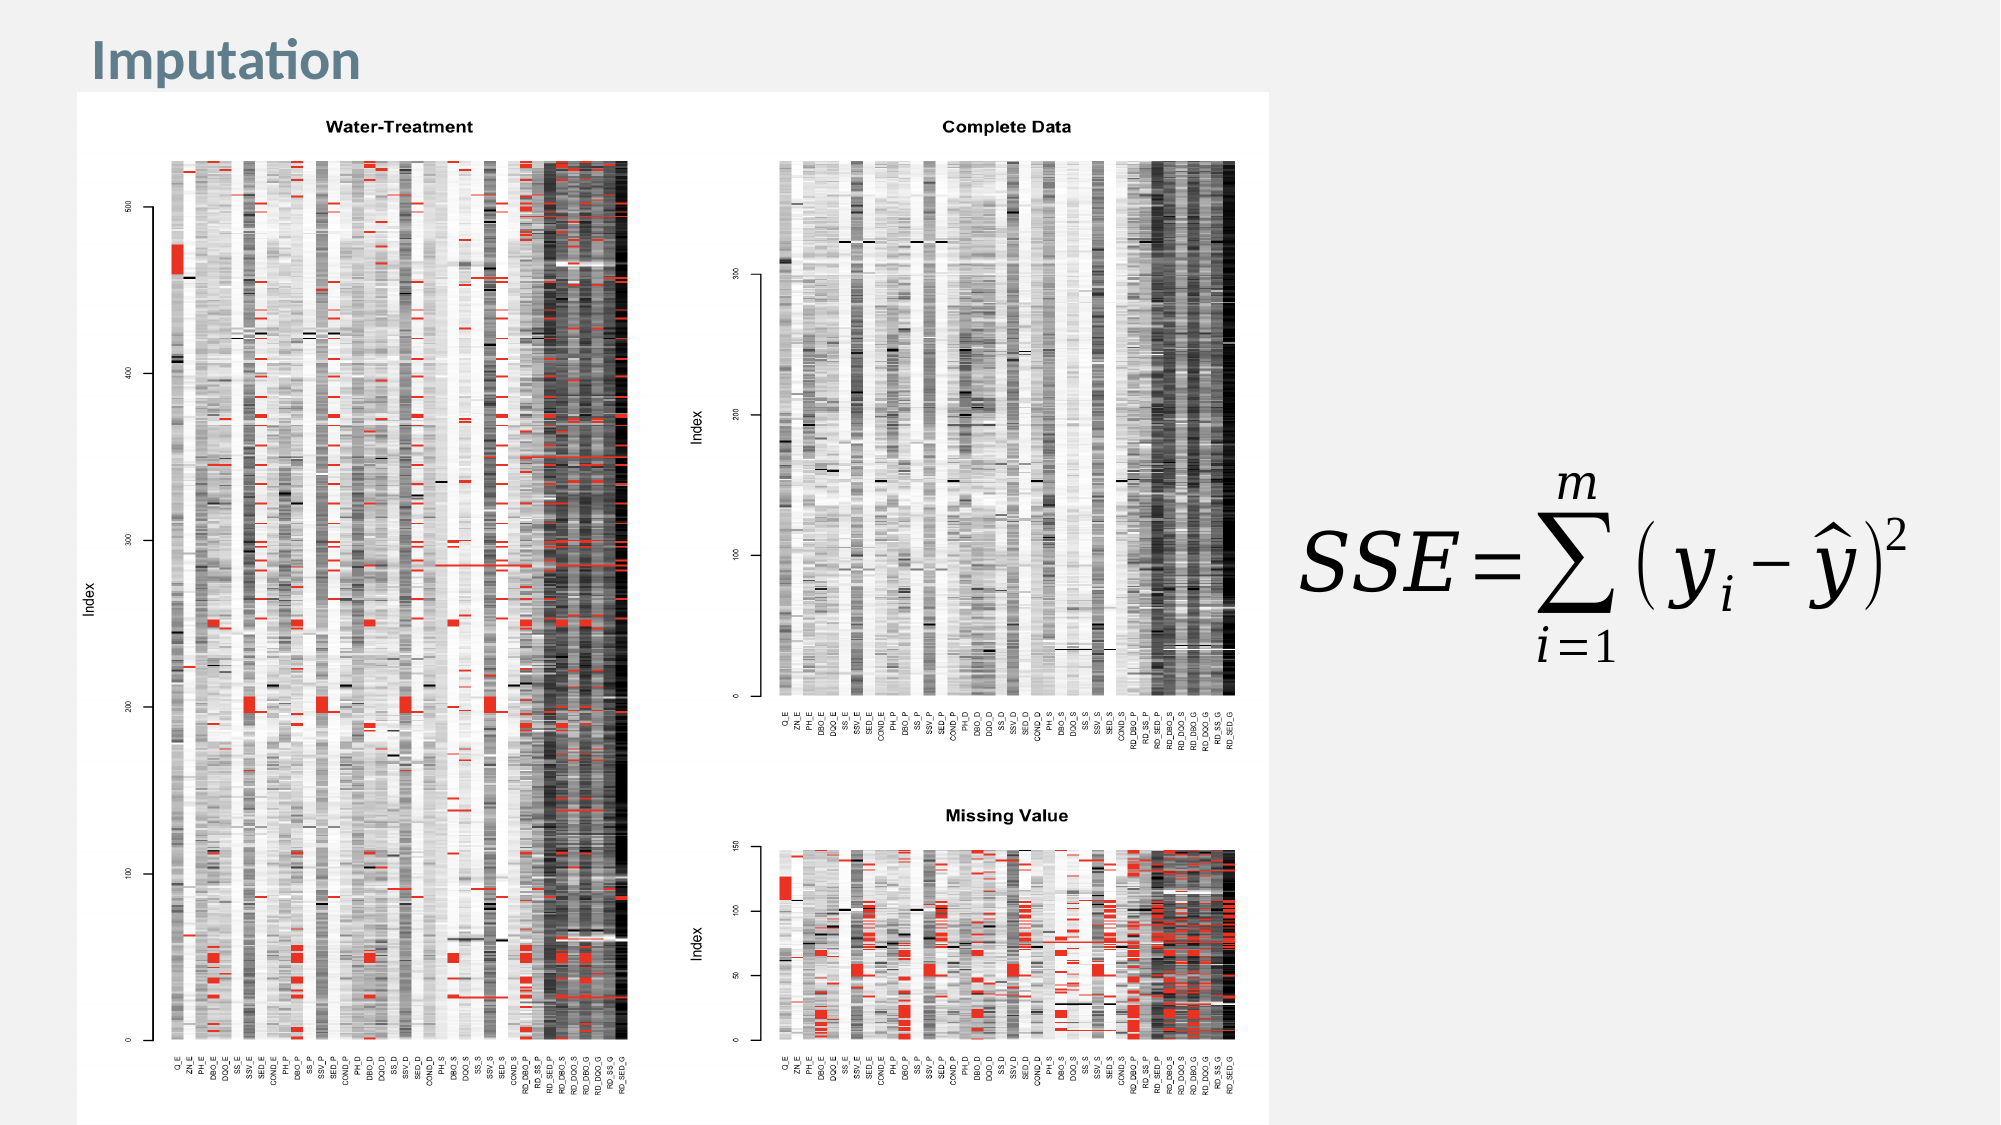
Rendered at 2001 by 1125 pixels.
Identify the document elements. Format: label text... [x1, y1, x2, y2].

text_box Imputation [77, 14, 485, 92]
picture [77, 92, 1269, 1125]
